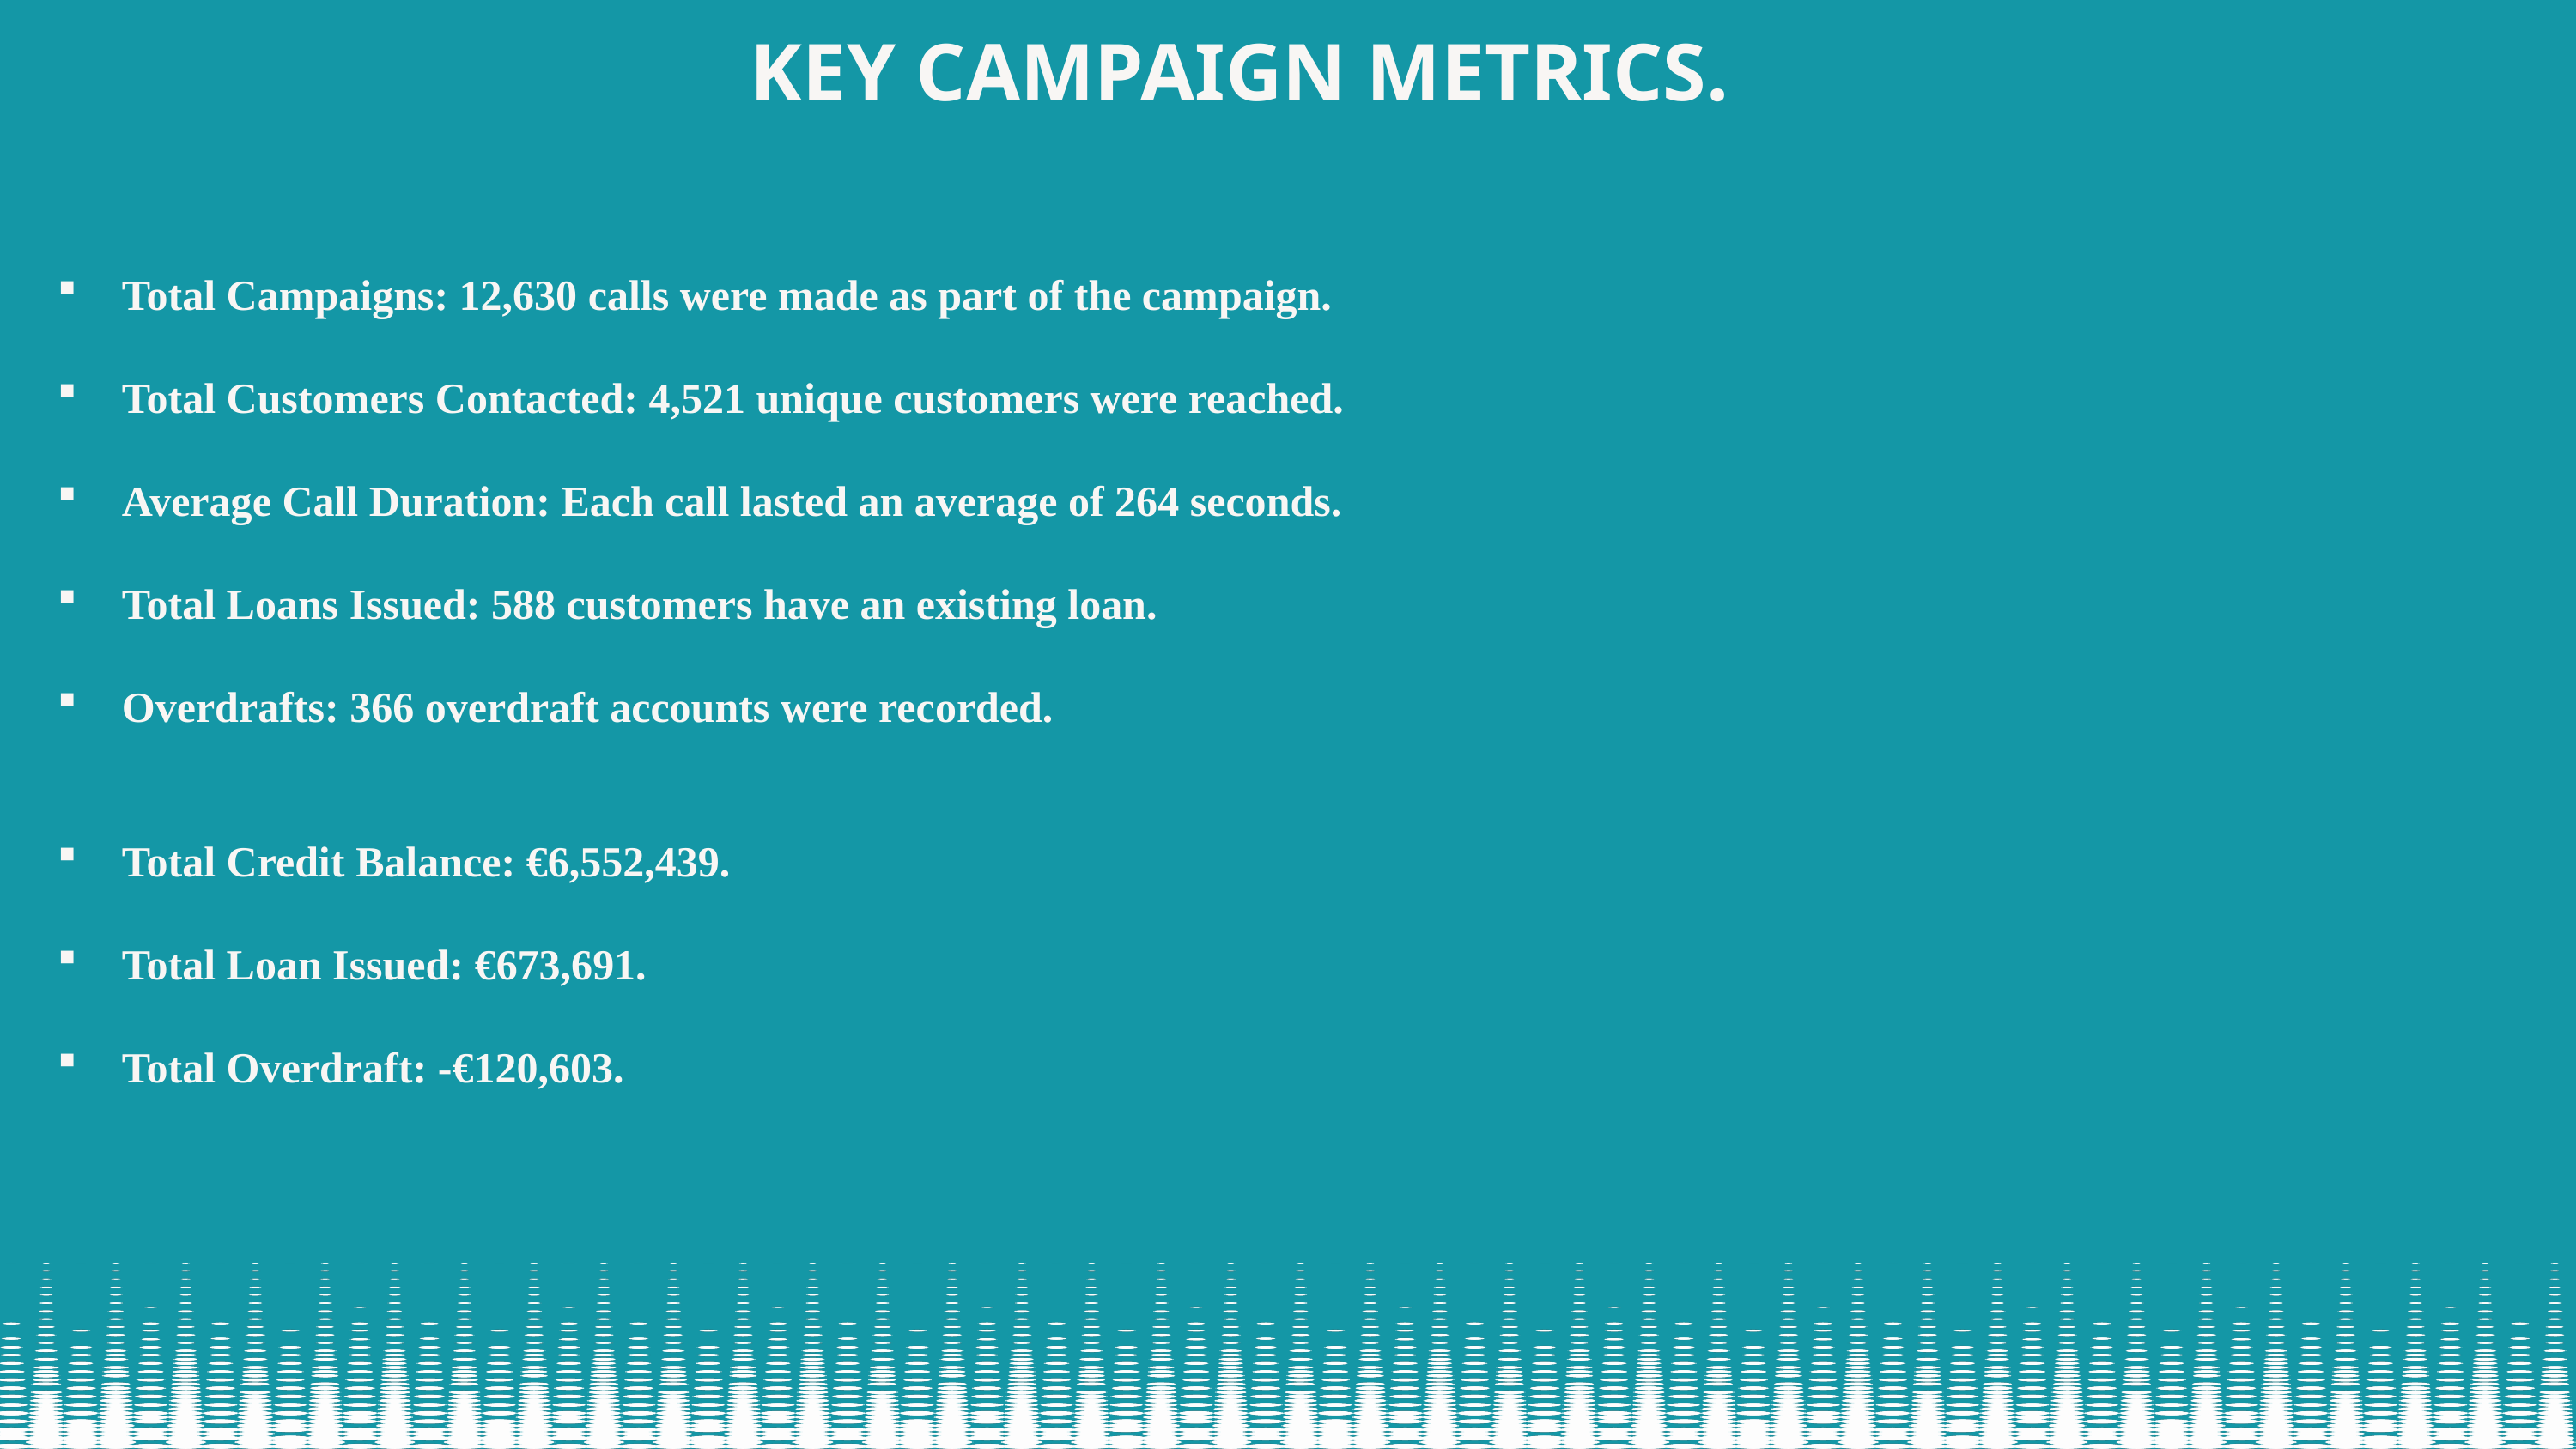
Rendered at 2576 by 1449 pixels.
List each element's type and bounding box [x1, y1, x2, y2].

text_box [21, 26, 2544, 1152]
text_box [0, 1263, 2576, 1449]
